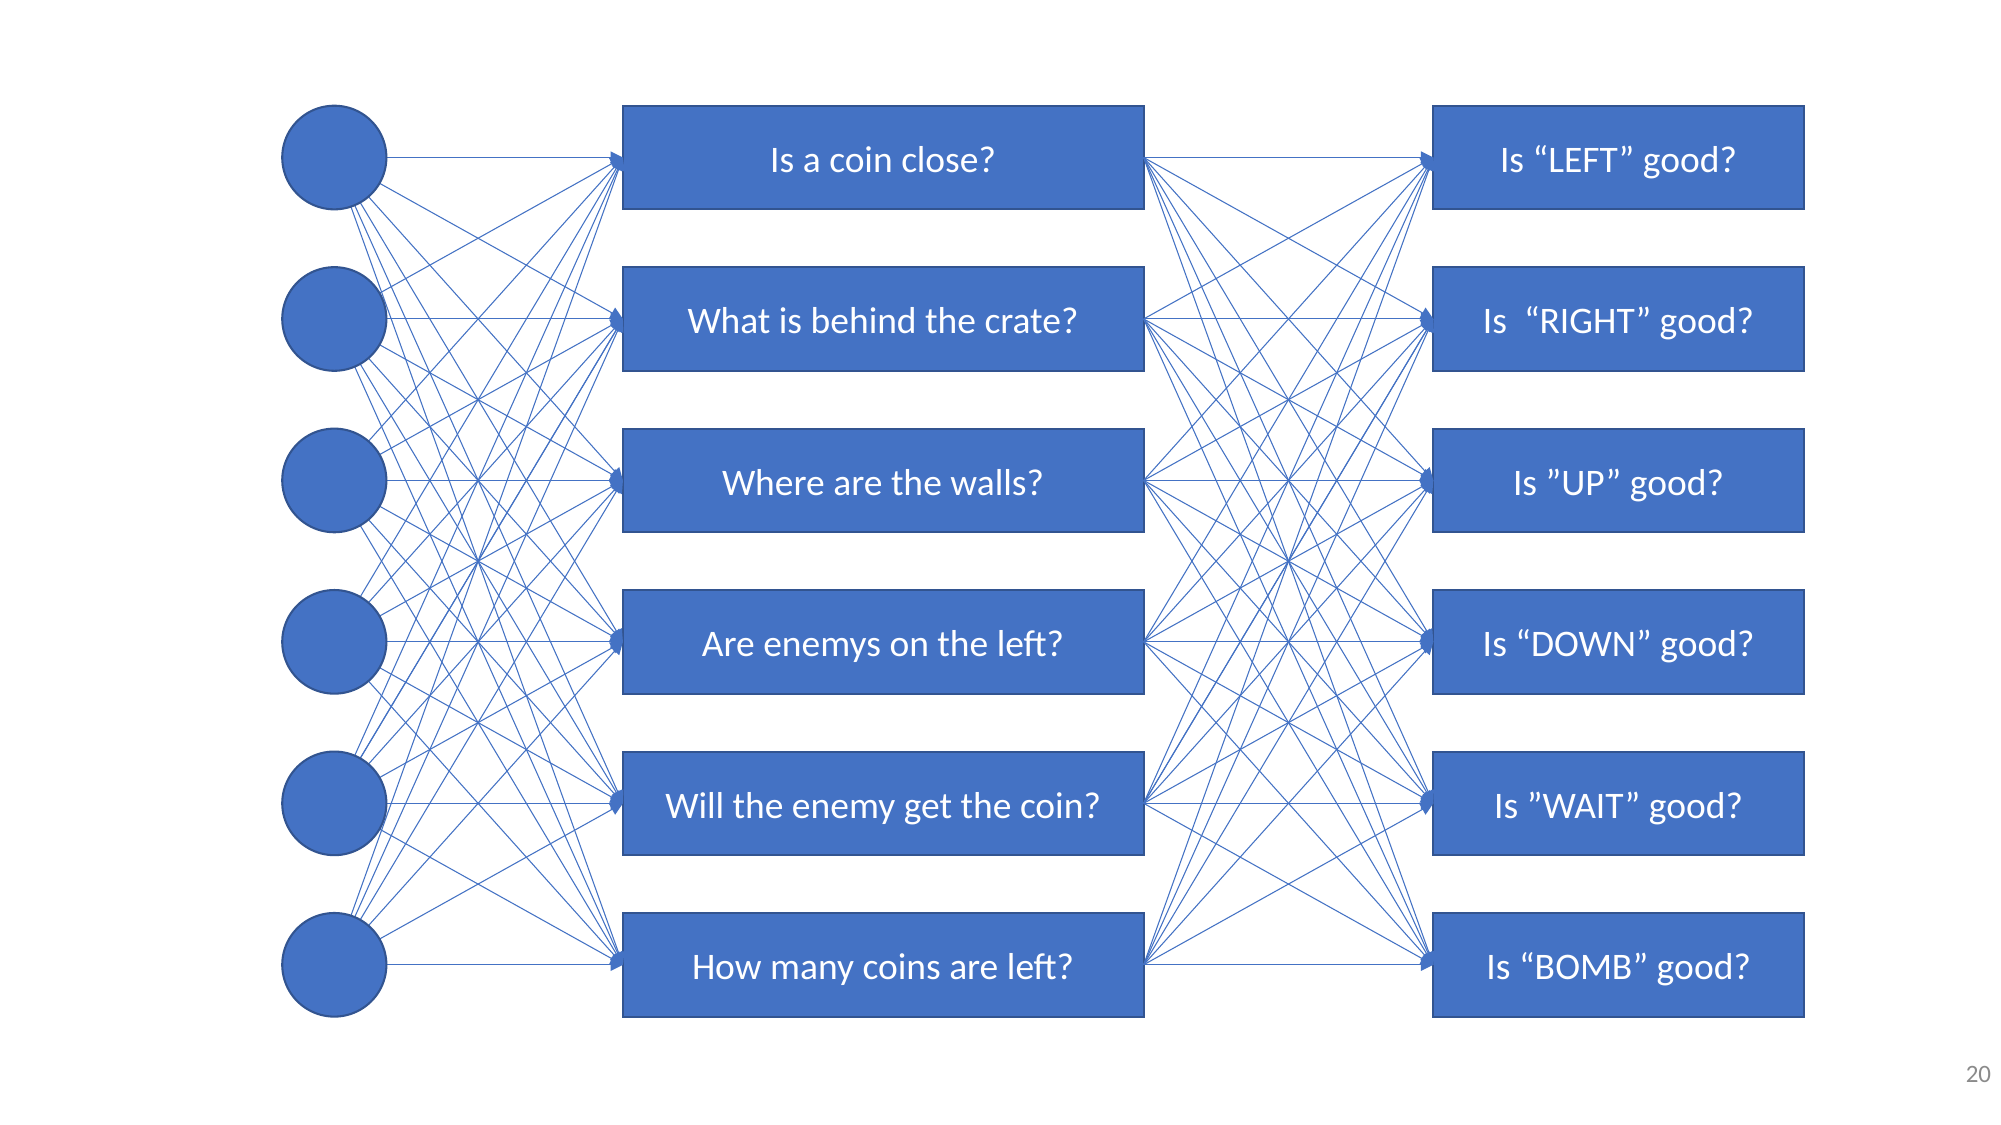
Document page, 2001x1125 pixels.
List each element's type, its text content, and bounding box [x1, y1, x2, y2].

text_box Are enemys on the left? [623, 589, 1143, 695]
text_box Is ”WAIT” good? [1434, 751, 1805, 856]
text_box Is “DOWN” good? [1434, 589, 1805, 695]
text_box What is behind the crate? [623, 266, 1143, 372]
text_box Is “RIGHT” good? [1434, 266, 1805, 372]
text_box [281, 104, 388, 211]
text_box How many coins are left? [622, 912, 1145, 1018]
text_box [333, 157, 623, 318]
text_box Will the enemy get the coin? [623, 751, 1143, 856]
text_box Where are the walls? [623, 428, 1143, 533]
text_box [281, 427, 333, 534]
text_box [281, 266, 333, 372]
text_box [333, 318, 623, 965]
text_box Is “BOMB” good? [1432, 912, 1805, 1018]
text_box Is “LEFT” good? [1432, 105, 1805, 210]
slide_number 20 [1556, 1042, 2000, 1103]
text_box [1143, 318, 1434, 965]
text_box [281, 911, 388, 1018]
text_box Is ”UP” good? [1434, 428, 1805, 533]
text_box [281, 750, 333, 857]
text_box Is a coin close? [622, 105, 1145, 210]
text_box [281, 589, 333, 695]
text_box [1143, 157, 1434, 318]
